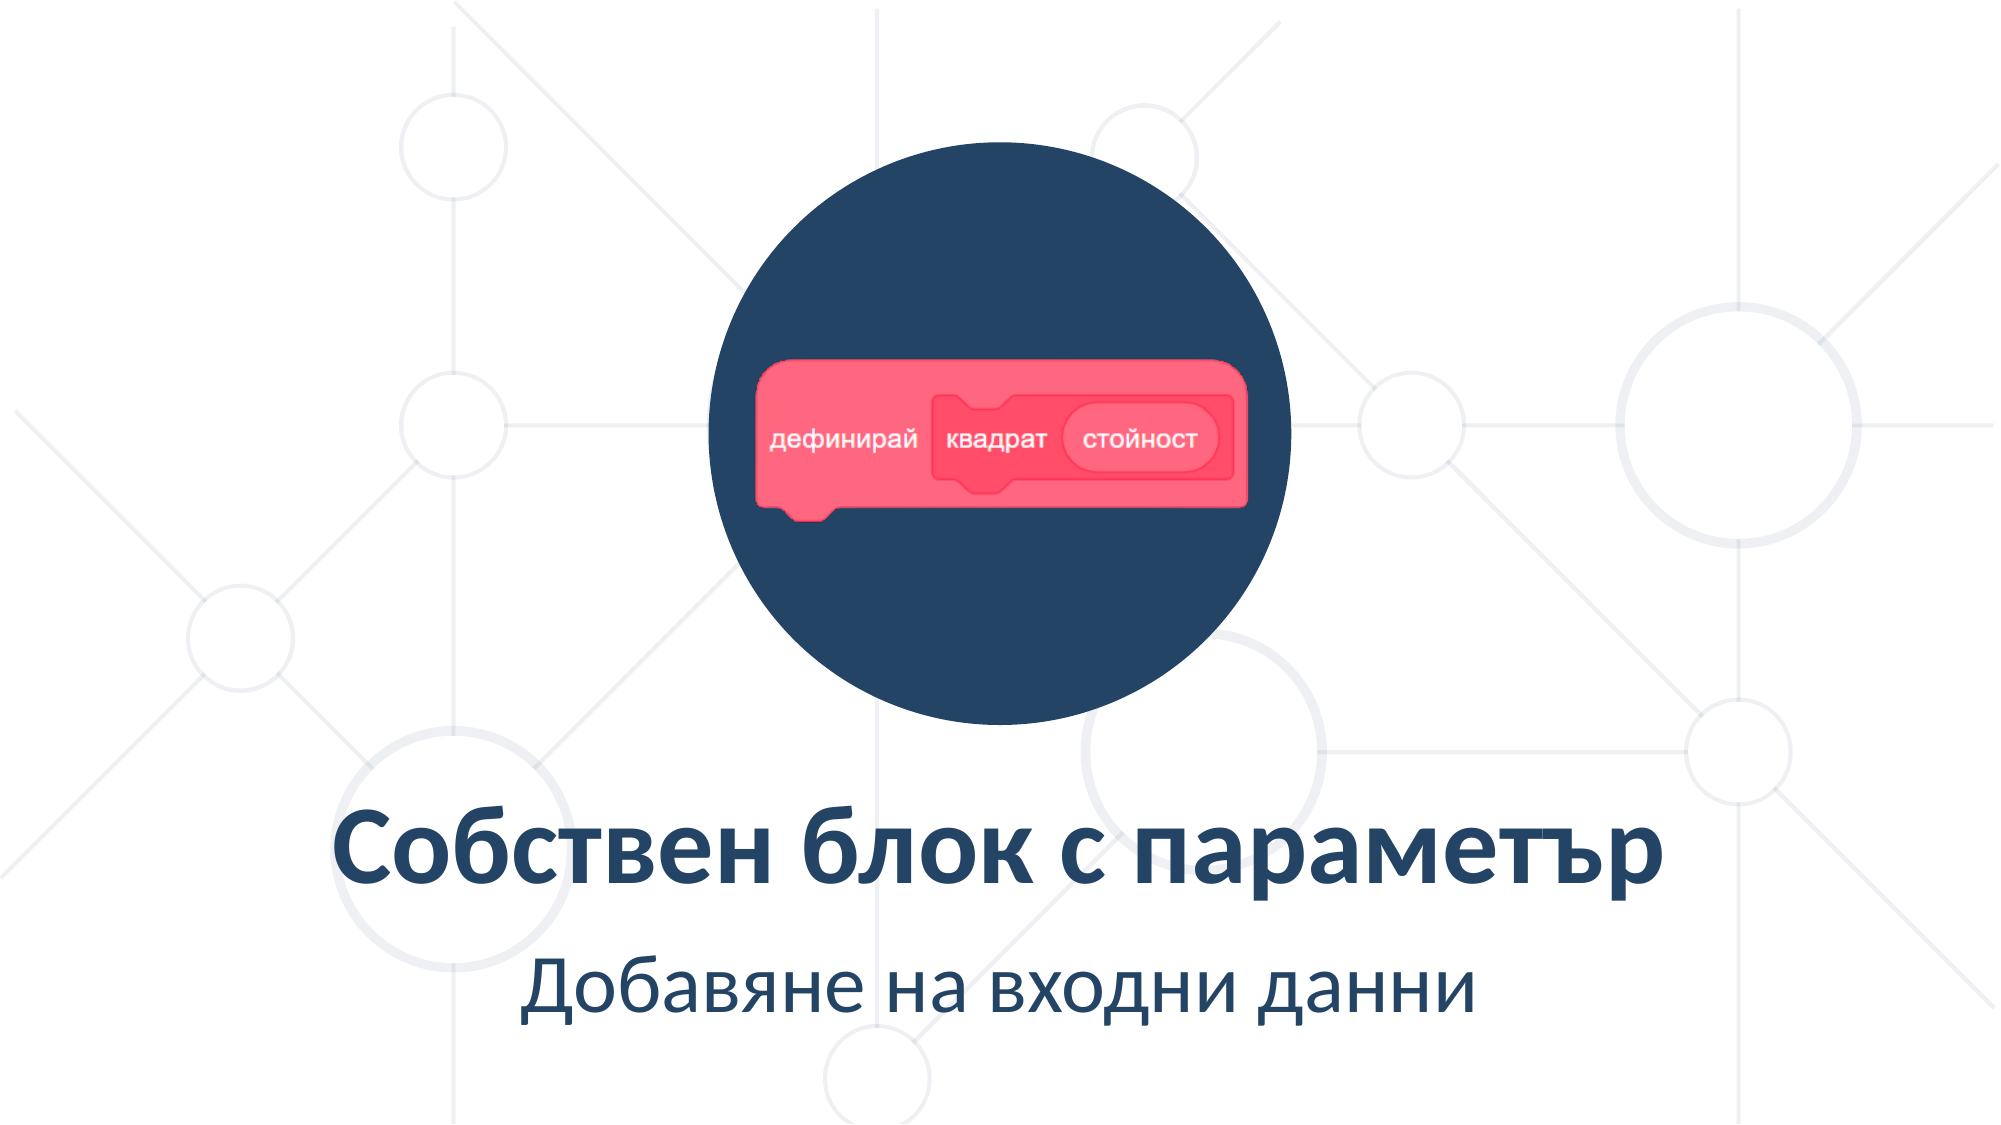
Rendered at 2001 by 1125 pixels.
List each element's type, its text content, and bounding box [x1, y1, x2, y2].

list Добавяне на входни данни [100, 921, 1900, 1032]
list Собствен блок с параметър [100, 771, 1900, 898]
picture [662, 294, 1338, 607]
